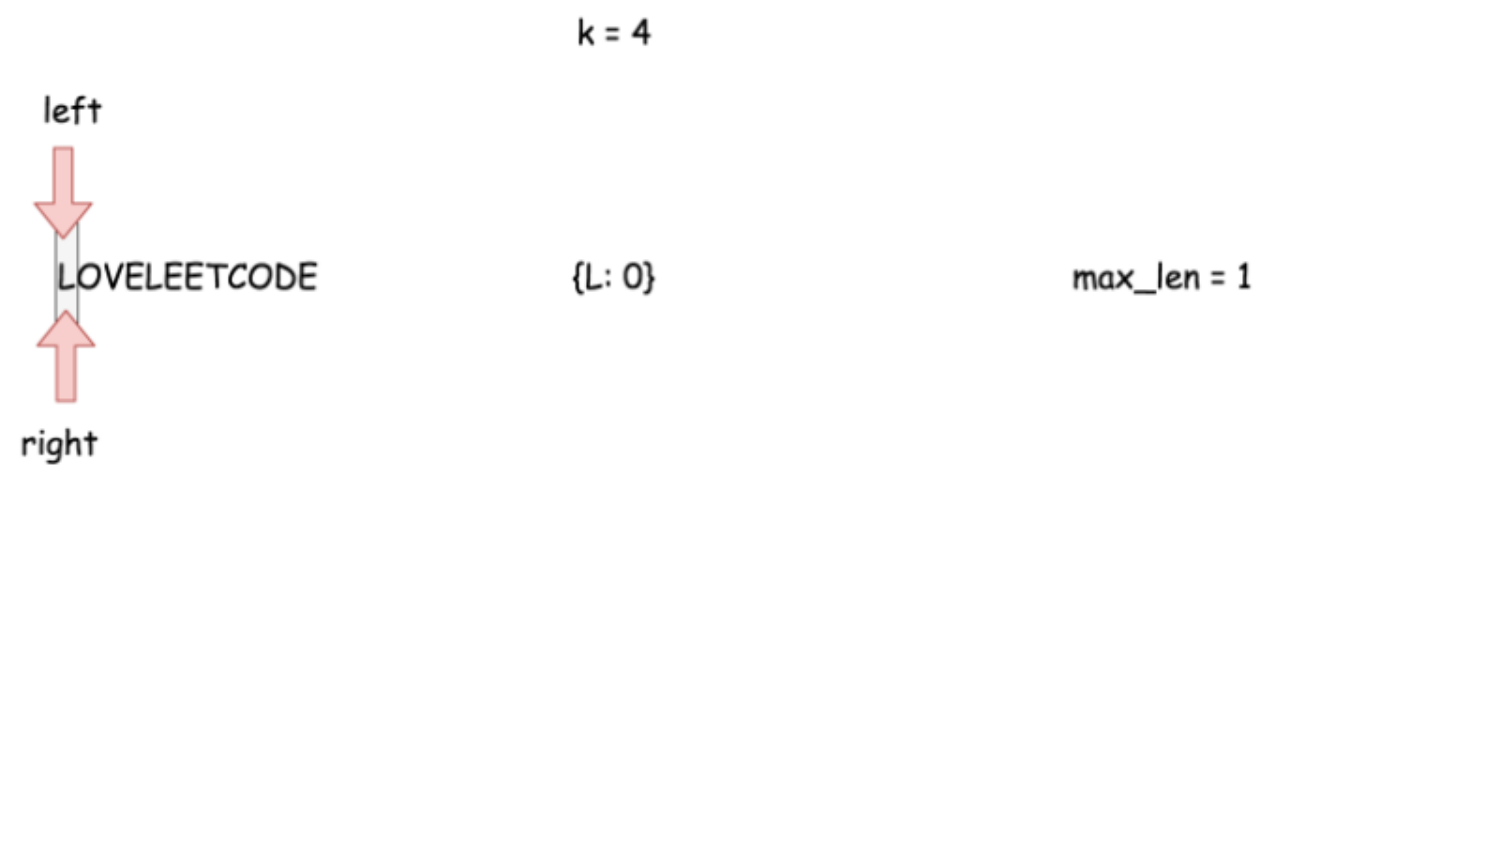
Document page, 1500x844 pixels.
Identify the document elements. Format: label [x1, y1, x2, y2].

picture [0, 0, 1500, 661]
